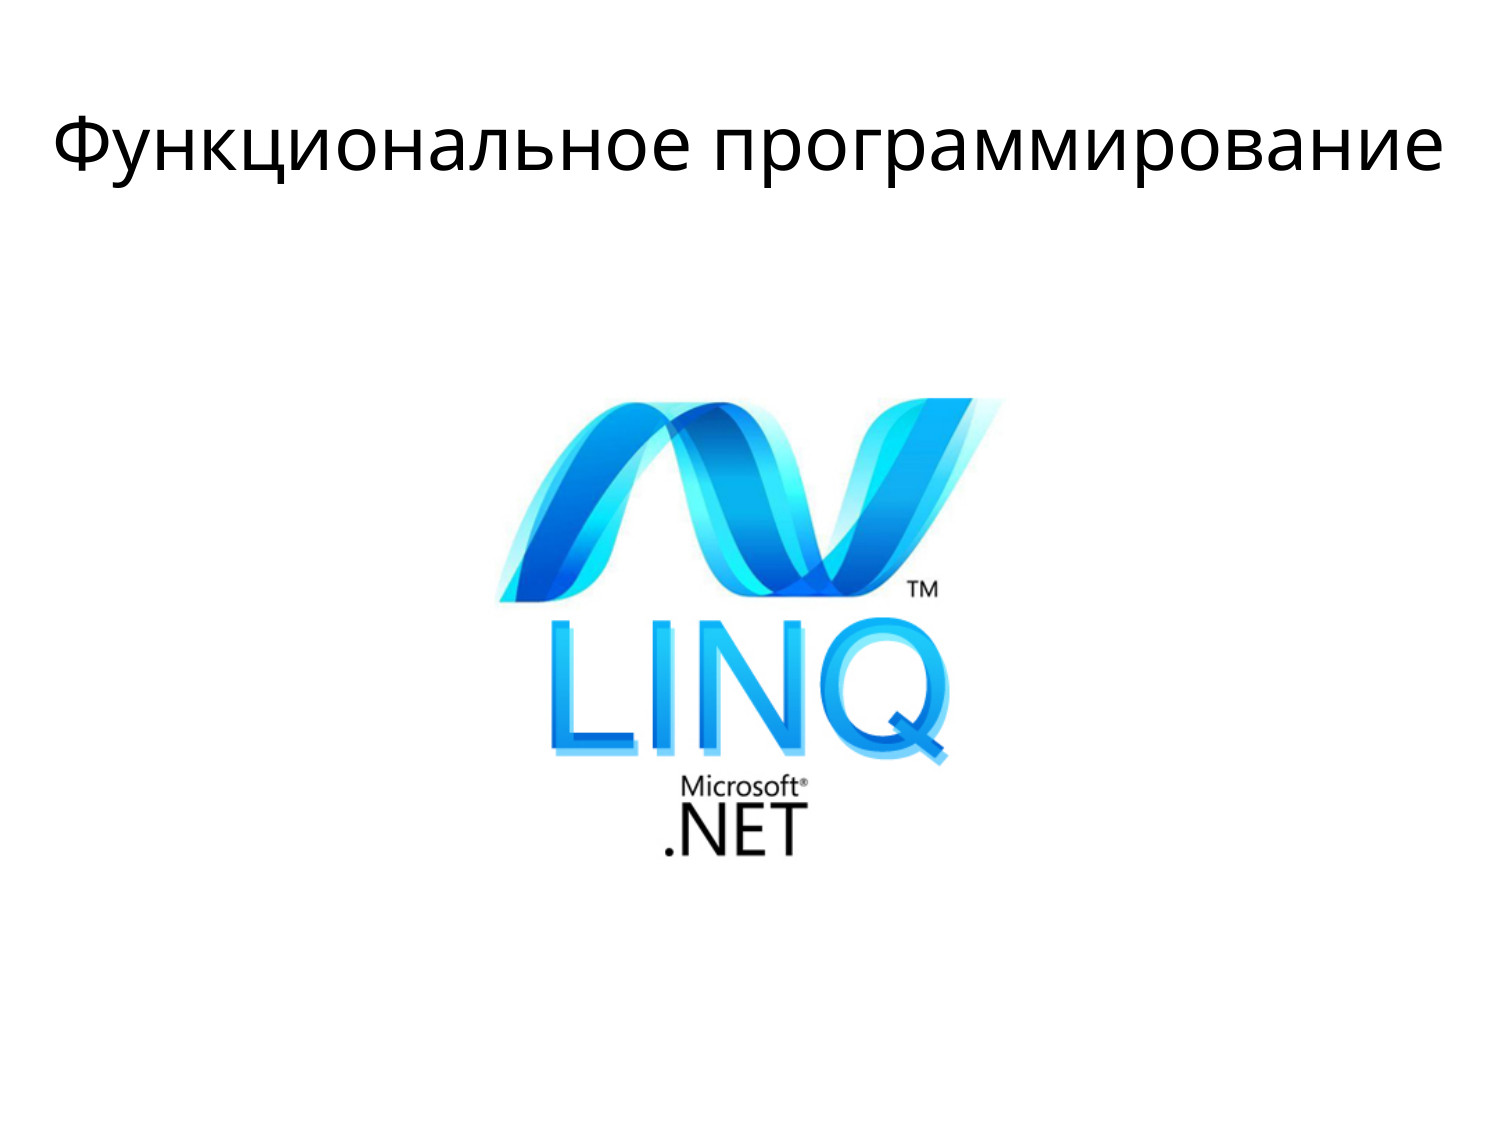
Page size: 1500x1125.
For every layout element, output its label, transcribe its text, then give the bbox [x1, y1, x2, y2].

picture [334, 383, 1166, 869]
text_box Функциональное программирование [37, 88, 1462, 194]
